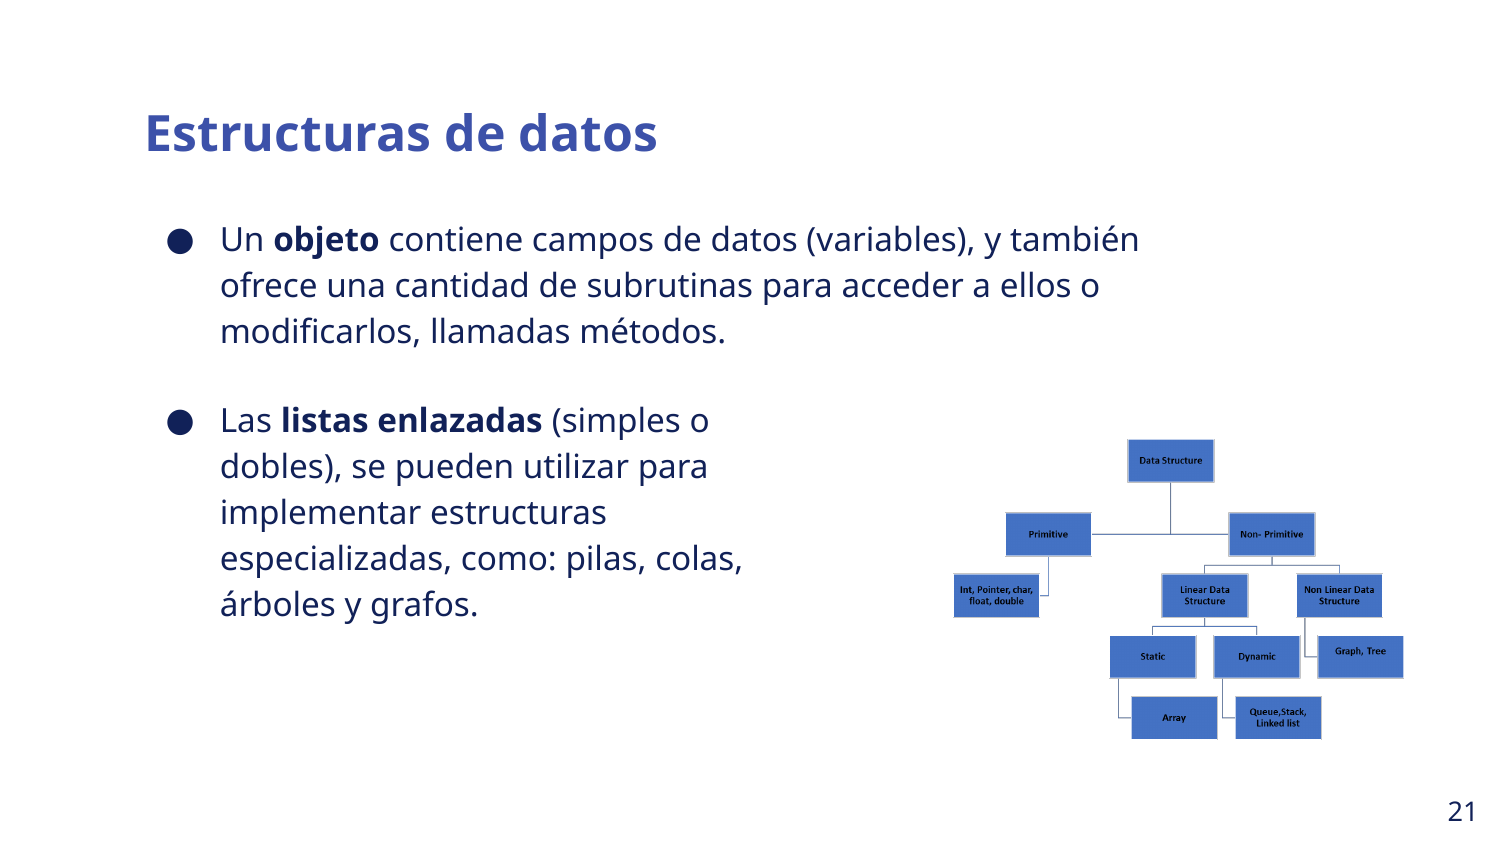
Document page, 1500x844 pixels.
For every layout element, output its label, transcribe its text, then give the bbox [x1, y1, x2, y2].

picture [953, 411, 1404, 780]
list Un objeto contiene campos de datos (variables), y también ofrece una cantidad de subrutinas para acceder a ellos o modificarlos, llamadas métodos. [129, 197, 1231, 379]
title Estructuras de datos [129, 86, 1231, 181]
text_box Las listas enlazadas (simples o dobles), se pueden utilizar para implementar estructuras especializadas, como: pilas, colas, árboles y grafos. [129, 378, 843, 638]
slide_number ‹#› [1403, 779, 1494, 844]
